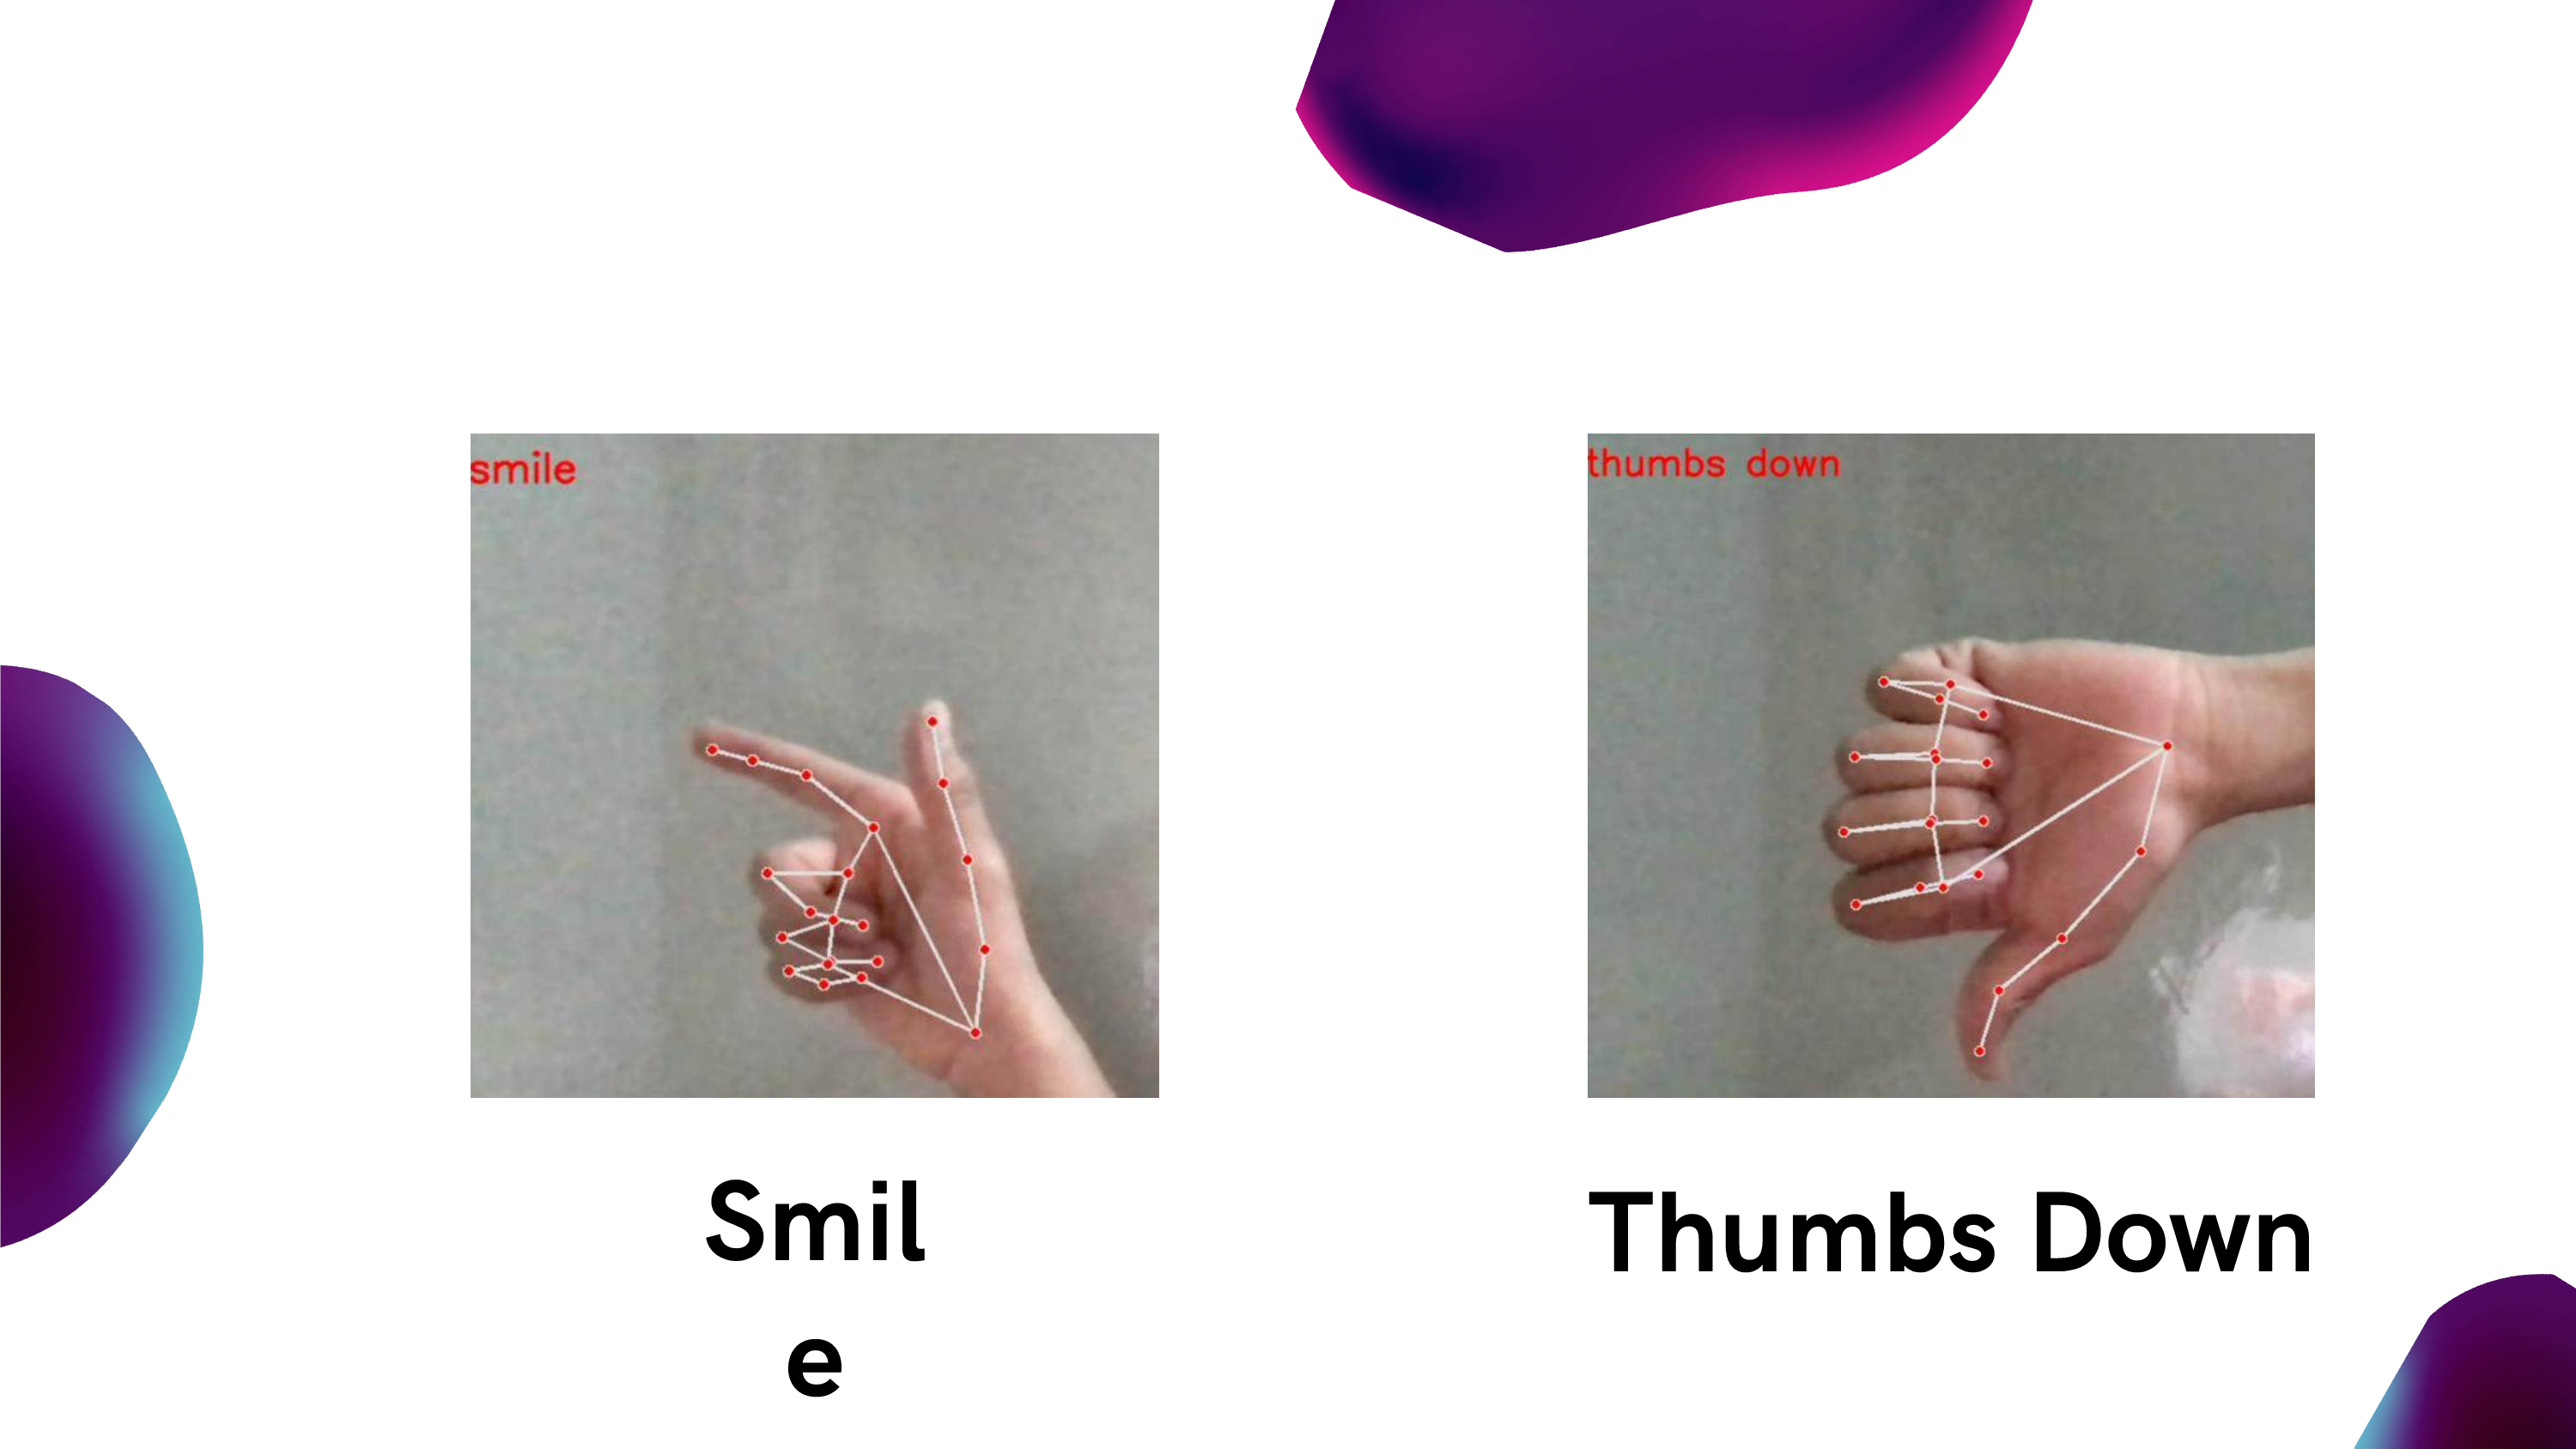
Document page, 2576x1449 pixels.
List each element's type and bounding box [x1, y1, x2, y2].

picture [1588, 433, 2315, 1098]
picture [0, 634, 325, 1354]
text_box [703, 1156, 982, 1431]
picture [470, 433, 1160, 1098]
picture [1588, 1167, 2576, 1449]
picture [1277, 0, 2033, 410]
